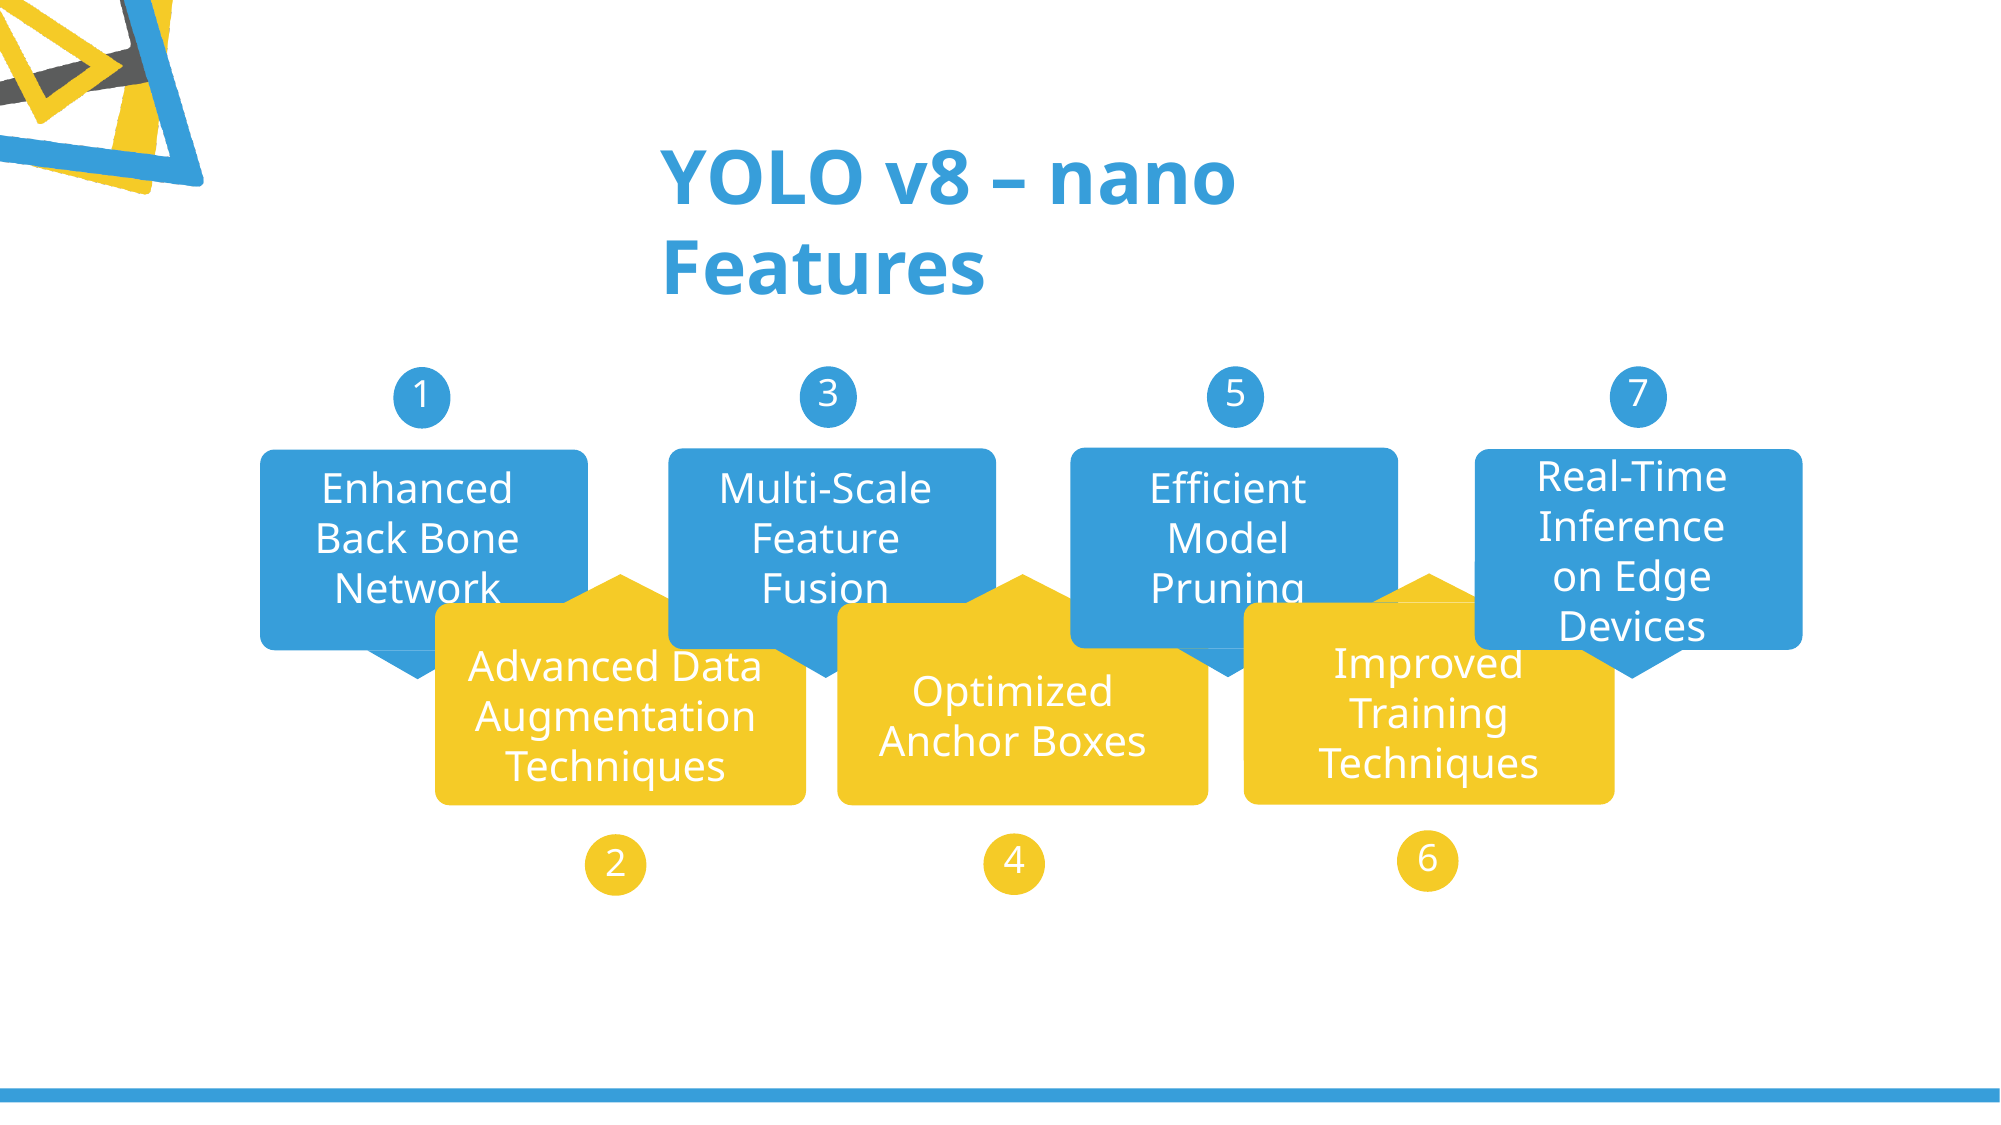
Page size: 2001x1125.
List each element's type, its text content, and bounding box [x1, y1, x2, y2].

text_box 6 [1306, 834, 1550, 880]
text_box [1474, 449, 1803, 679]
text_box [1615, 415, 1662, 428]
text_box [1403, 880, 1452, 892]
text_box [0, 1087, 2000, 1103]
text_box 4 [892, 835, 1136, 882]
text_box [1070, 447, 1399, 678]
text_box [600, 834, 631, 838]
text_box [837, 574, 1209, 806]
text_box [1413, 830, 1443, 834]
text_box 1 [300, 369, 544, 415]
text_box 5 [1114, 369, 1357, 415]
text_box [1243, 573, 1615, 805]
text_box [591, 884, 640, 896]
text_box 3 [706, 369, 950, 415]
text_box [668, 448, 997, 678]
text_box [1212, 415, 1259, 428]
text_box 2 [494, 838, 738, 884]
text_box [398, 415, 446, 429]
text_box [434, 574, 807, 806]
picture [0, 0, 399, 226]
text_box YOLO v8 – nano Features [645, 121, 1582, 317]
text_box [989, 882, 1040, 895]
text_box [260, 449, 588, 680]
text_box [805, 415, 852, 428]
text_box 7 [1516, 369, 1760, 415]
